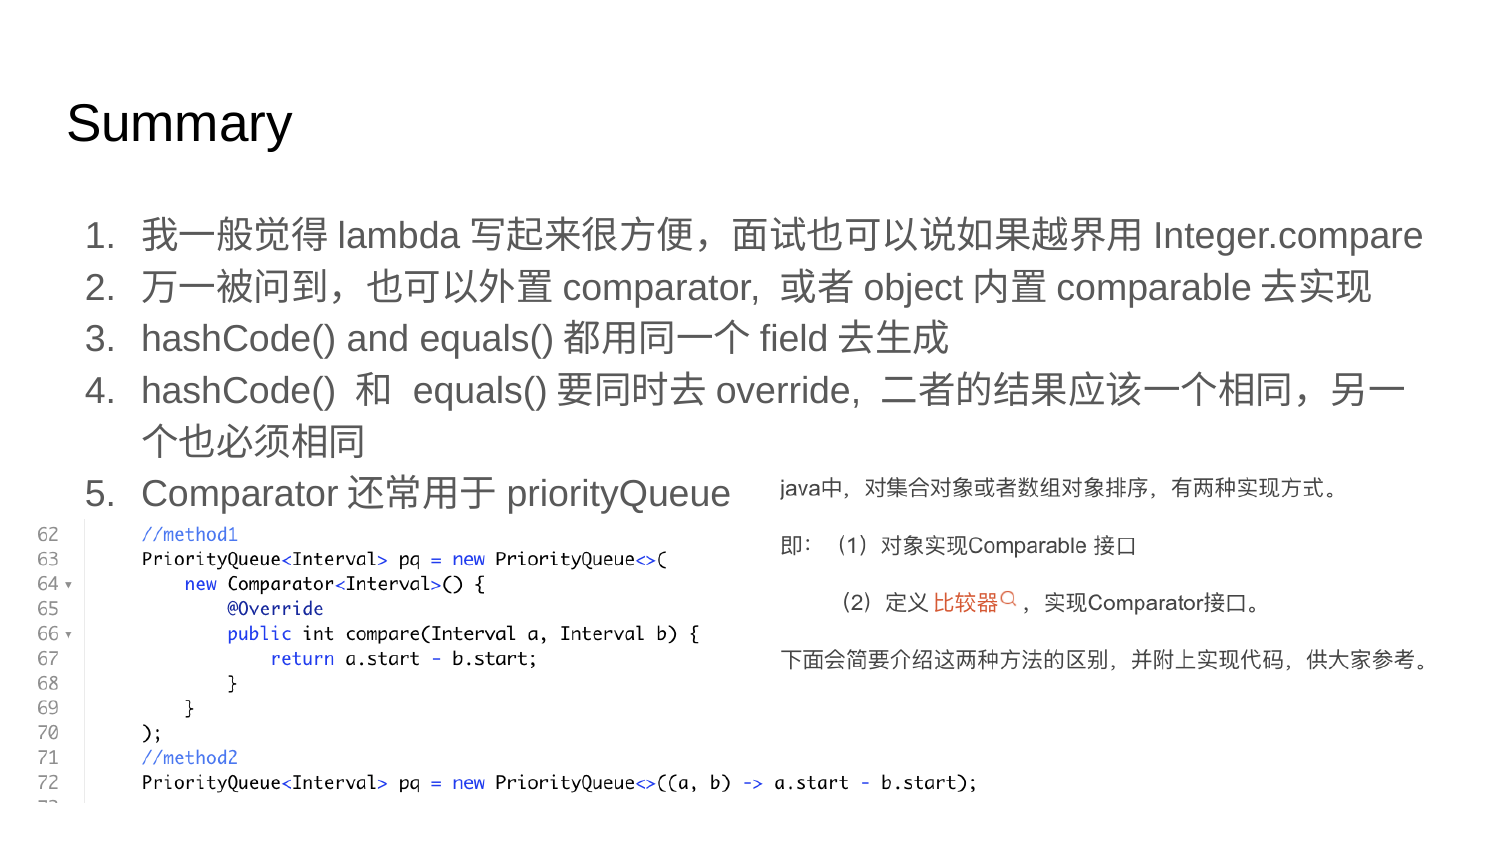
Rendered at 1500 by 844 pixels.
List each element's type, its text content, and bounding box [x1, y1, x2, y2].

list 我一般觉得lambda写起来很方便，面试也可以说如果越界用Integer.compare 万一被问到，也可以外置comparator, 或者object内置comparable去实现 hashCode() and equals()都用同一个field去生成 hashCode() 和 equals()要同时去override, 二者的结果应该一个相同，另一个也必须相同 Comparator还常用于priorityQueue [51, 189, 1449, 517]
title Summary [51, 72, 1449, 167]
picture [25, 452, 1460, 803]
